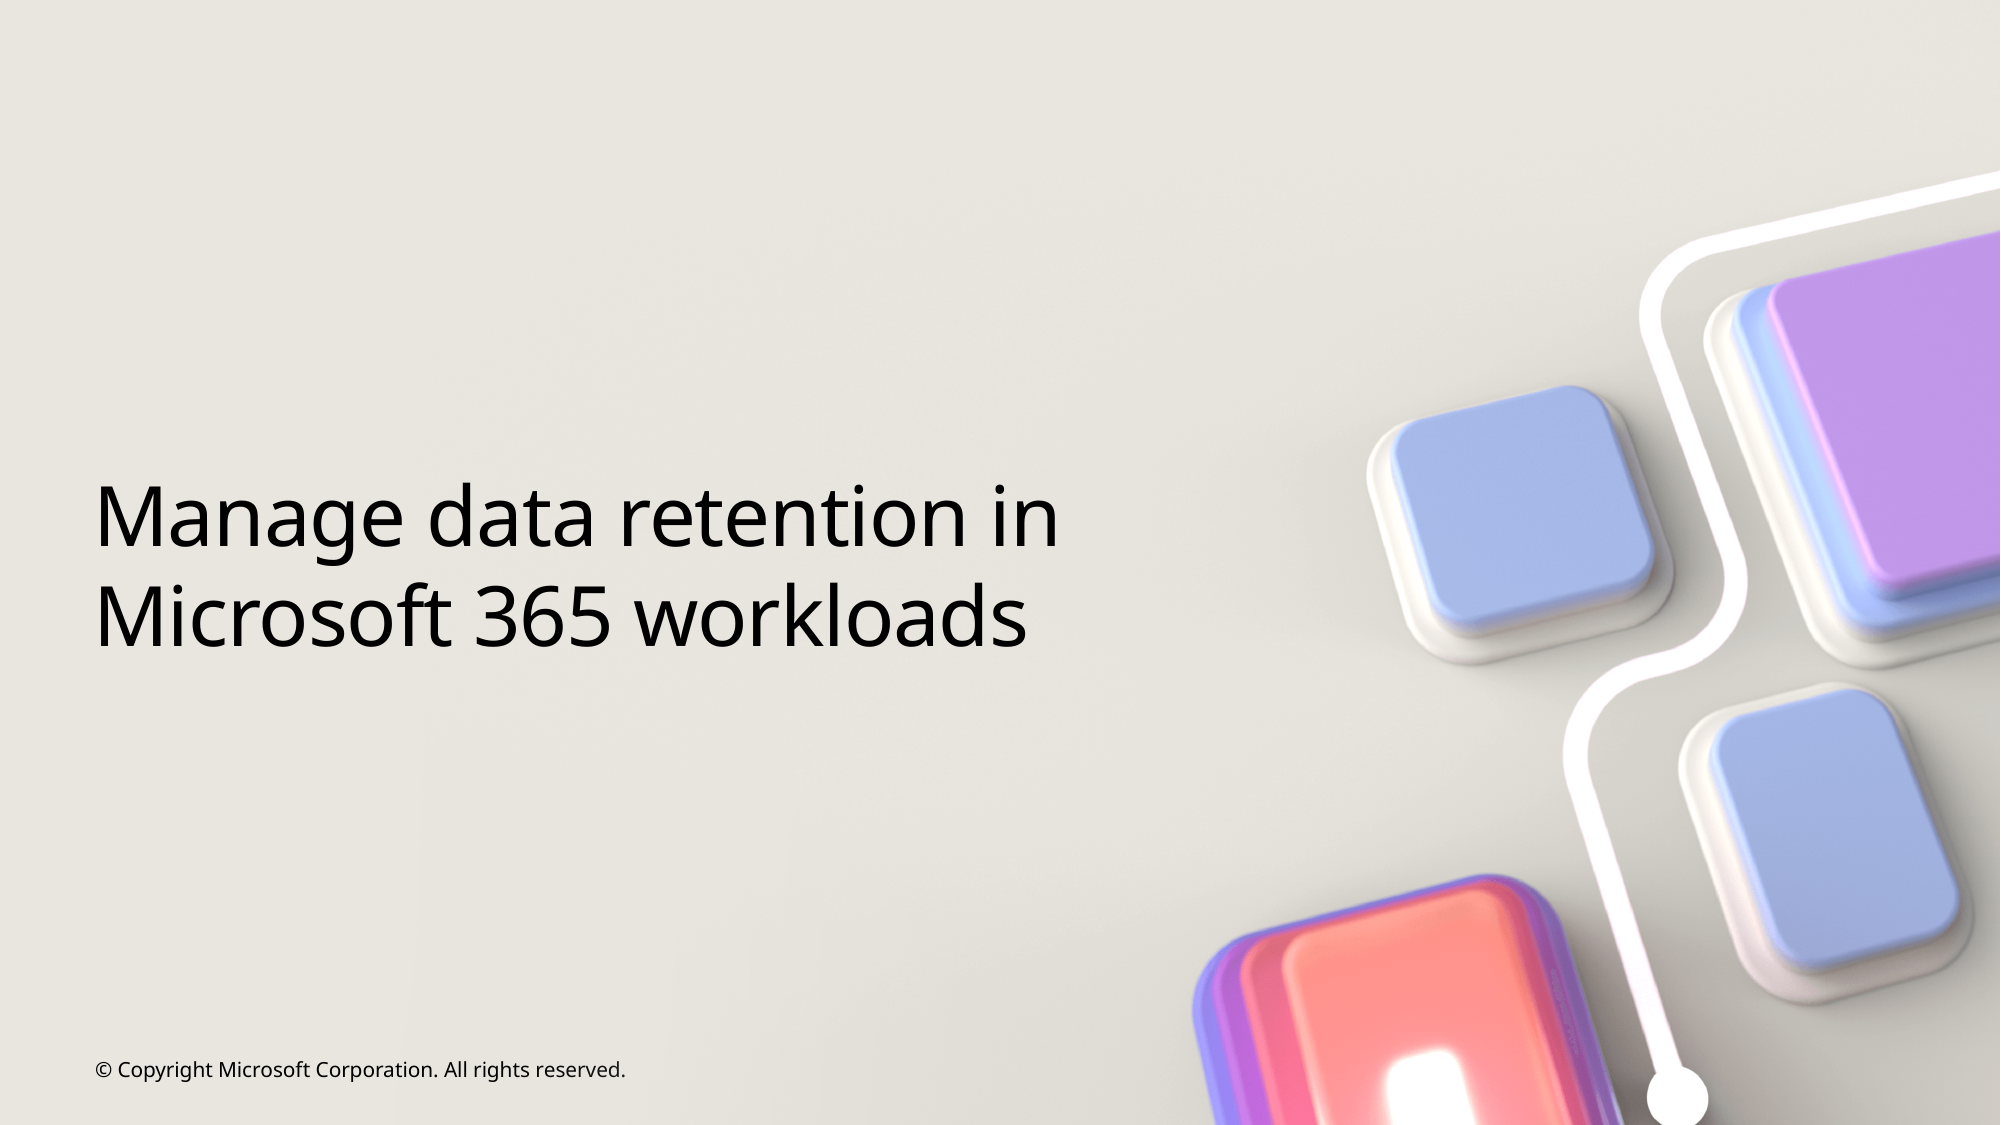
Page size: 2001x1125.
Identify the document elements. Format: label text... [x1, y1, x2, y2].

title Manage data retention in Microsoft 365 workloads [93, 461, 1135, 664]
picture [396, 0, 2000, 1125]
